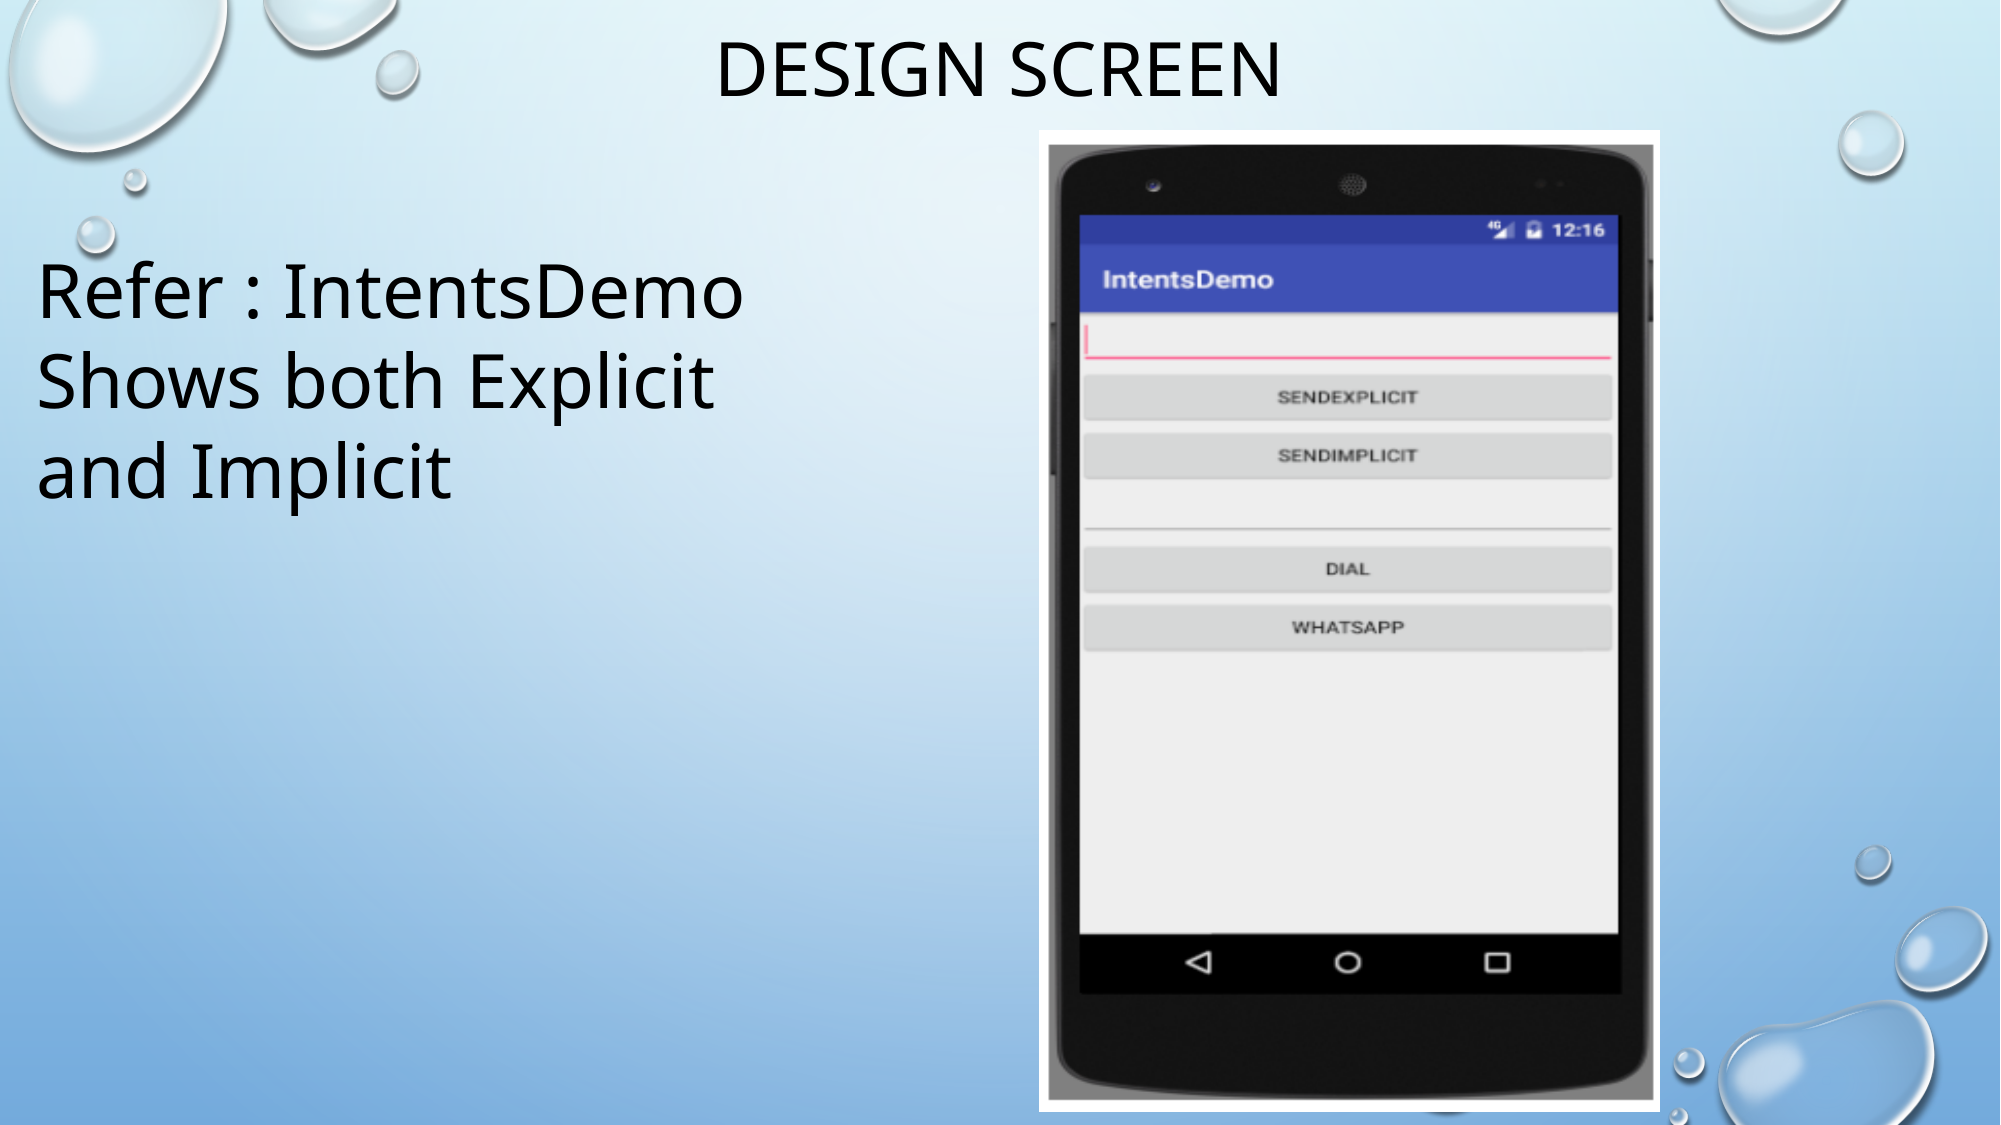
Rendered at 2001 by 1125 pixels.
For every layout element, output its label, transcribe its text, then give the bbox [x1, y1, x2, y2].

text_box Refer : IntentsDemo Shows both Explicit and Implicit [21, 236, 813, 522]
title Design Screen [149, 0, 1851, 145]
picture [0, 0, 2000, 1125]
